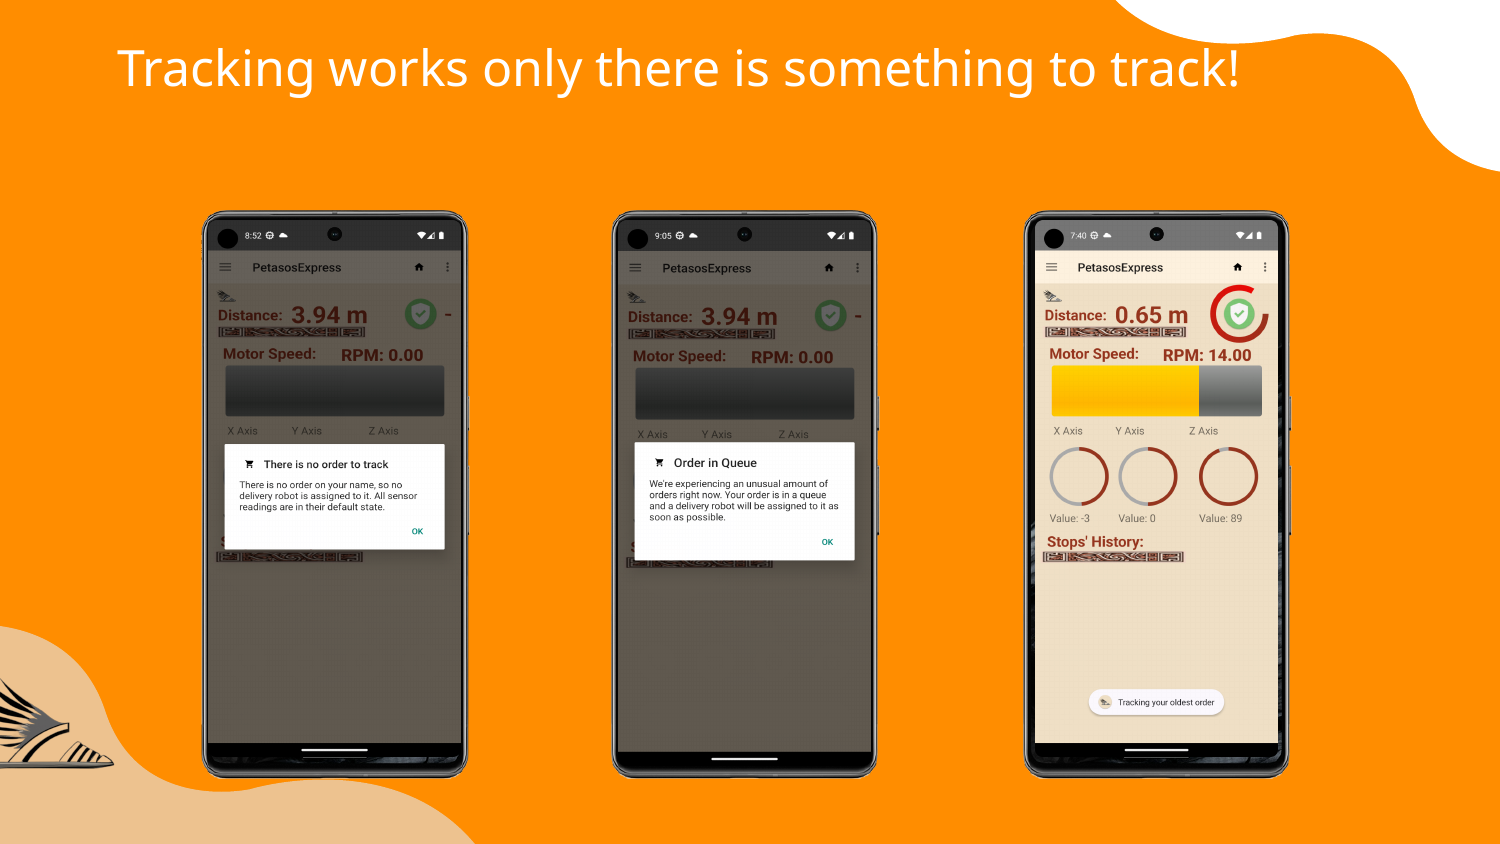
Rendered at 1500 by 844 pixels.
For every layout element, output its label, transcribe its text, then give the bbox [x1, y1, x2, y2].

title Tracking works only there is something to track! [23, 21, 1336, 116]
picture [0, 171, 1479, 844]
